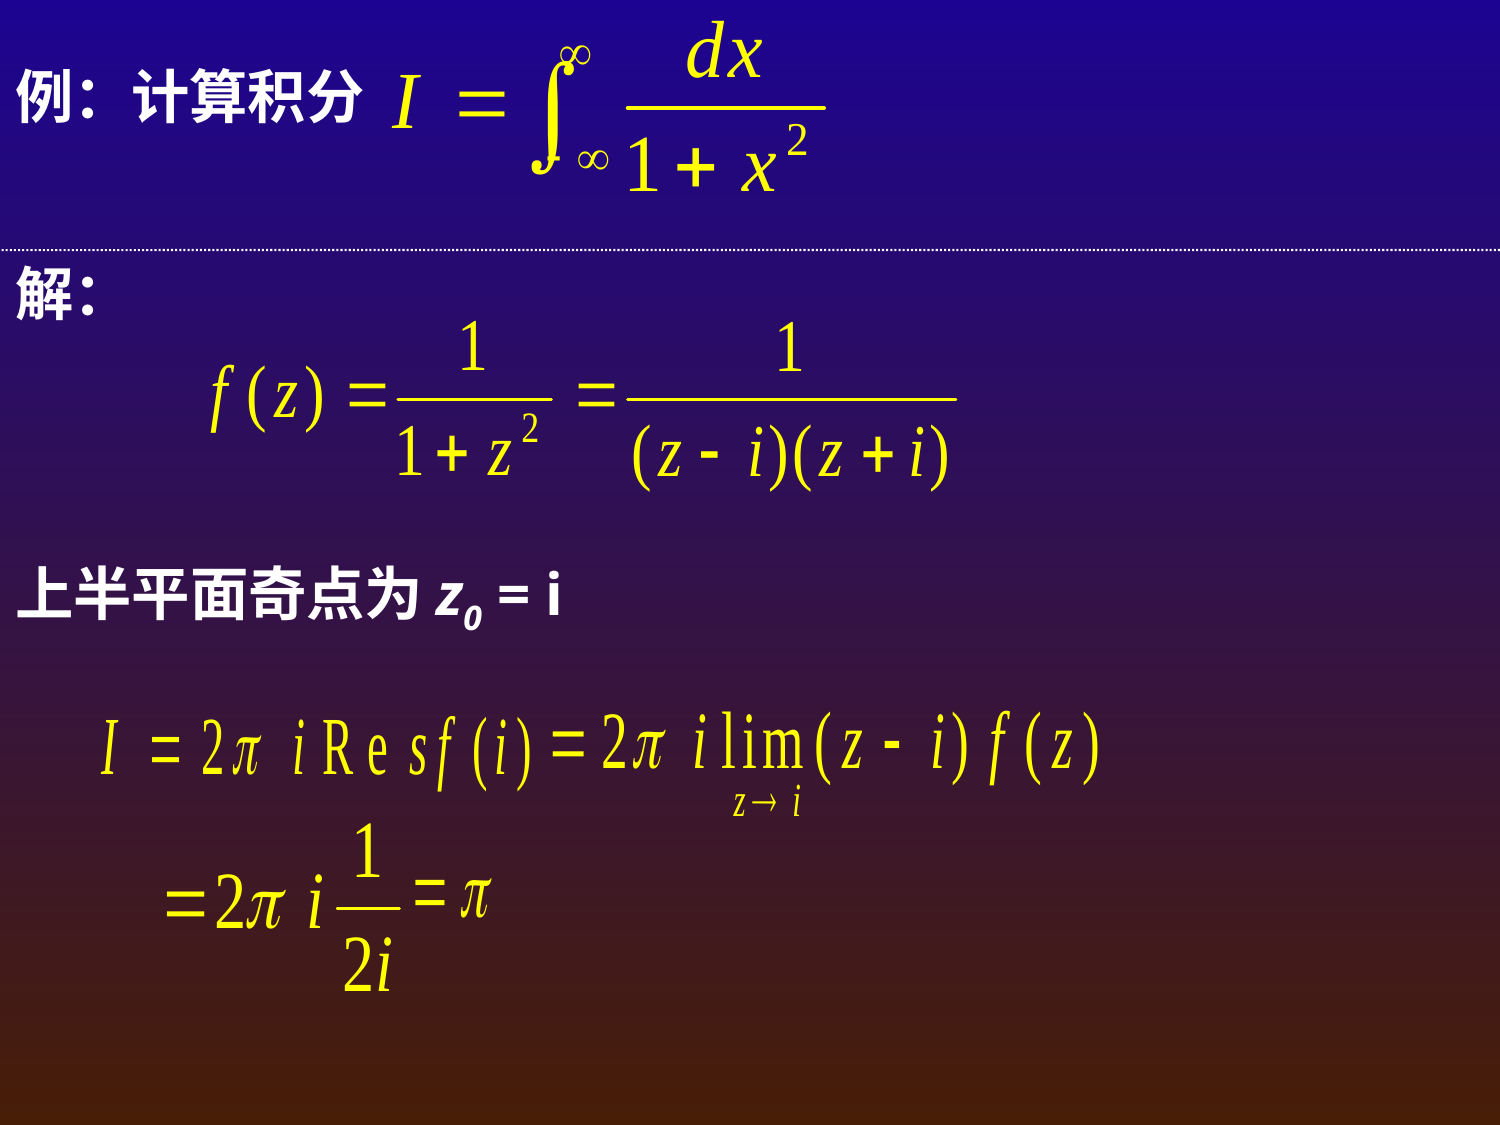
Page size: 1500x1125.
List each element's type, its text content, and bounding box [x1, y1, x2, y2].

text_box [537, 687, 1113, 834]
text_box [376, 0, 836, 205]
text_box 例：计算积分 [0, 52, 376, 138]
text_box 上半平面奇点为z0 = i [0, 549, 650, 645]
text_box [562, 299, 966, 501]
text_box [399, 862, 536, 948]
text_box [88, 699, 537, 805]
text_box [187, 299, 562, 488]
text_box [149, 799, 412, 1005]
text_box 解： [0, 250, 148, 335]
